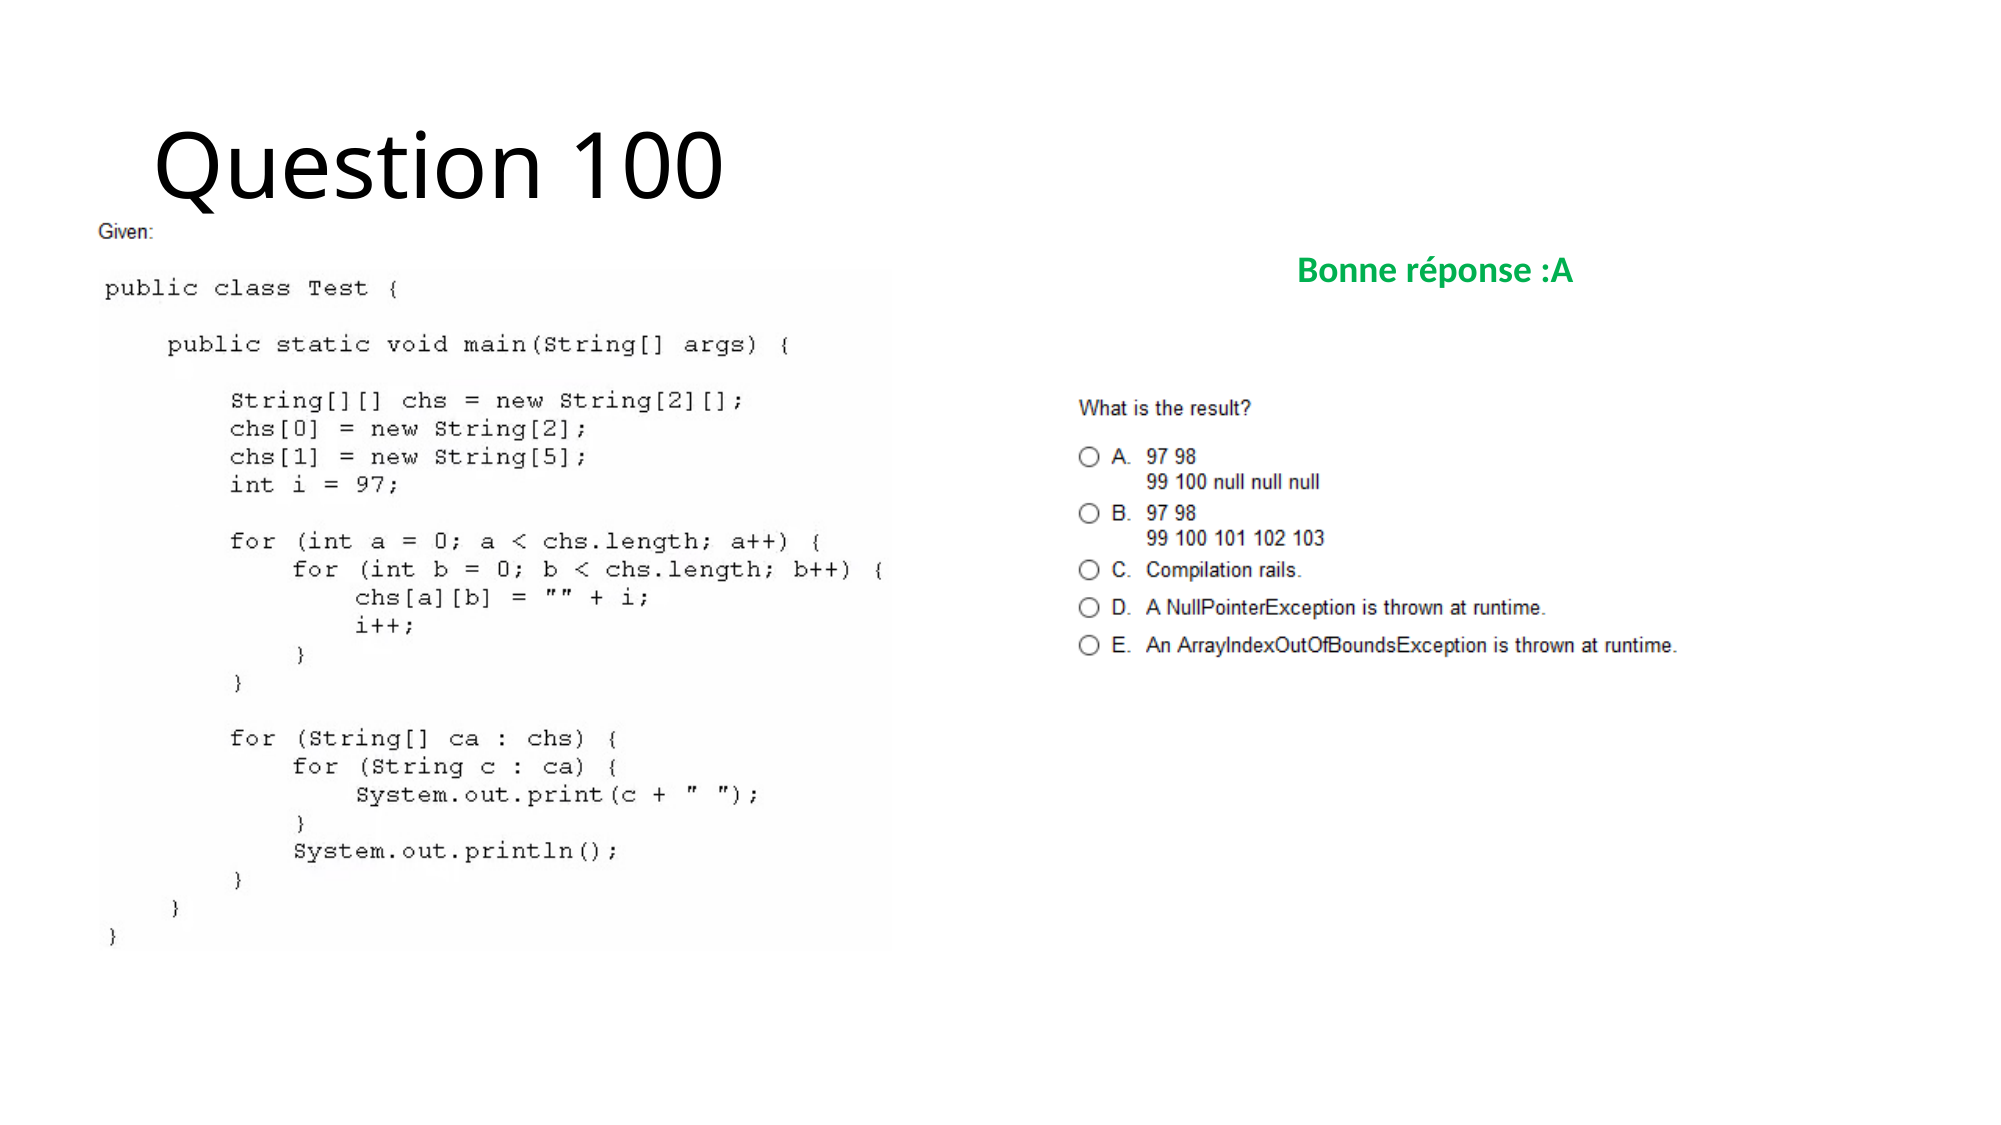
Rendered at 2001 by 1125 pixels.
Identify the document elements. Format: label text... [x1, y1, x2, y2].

picture [92, 214, 892, 952]
text_box Bonne réponse :A [1282, 238, 1707, 298]
title Question 100 [137, 59, 1863, 278]
picture [1073, 392, 1680, 662]
